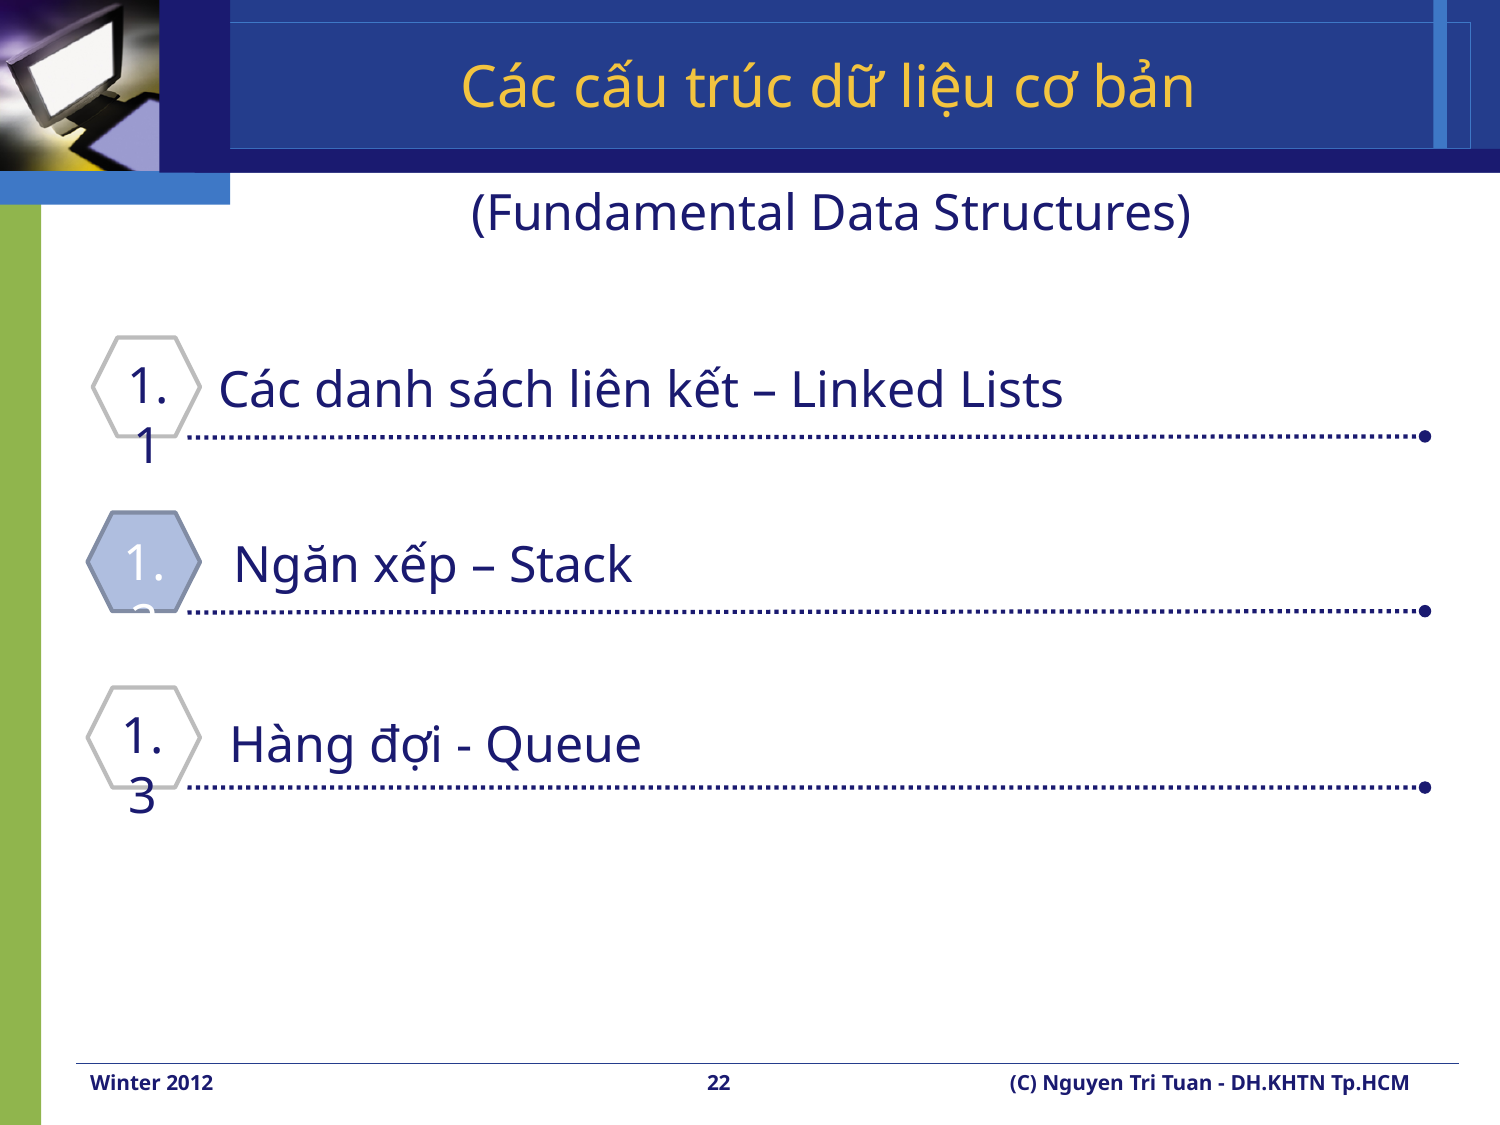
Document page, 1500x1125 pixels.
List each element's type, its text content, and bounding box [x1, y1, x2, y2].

text_box [1416, 604, 1432, 618]
text_box 1.3 [92, 696, 193, 832]
text_box (Fundamental Data Structures) [224, 172, 1438, 248]
text_box Hàng đợi - Queue [214, 705, 658, 781]
footer (C) Nguyen Tri Tuan - DH.KHTN Tp.HCM [887, 1062, 1426, 1125]
text_box [90, 371, 98, 403]
slide_number 22 [599, 1062, 838, 1125]
text_box [195, 547, 202, 577]
text_box [85, 723, 92, 752]
text_box Ngăn xếp – Stack [218, 524, 649, 600]
title Các cấu trúc dữ liệu cơ bản [220, 38, 1438, 131]
text_box [110, 335, 182, 346]
text_box [1416, 430, 1432, 443]
text_box [85, 544, 94, 580]
text_box Các danh sách liên kết – Linked Lists [203, 349, 1080, 425]
text_box [193, 718, 202, 757]
text_box [105, 685, 182, 696]
text_box [104, 510, 183, 523]
text_box 1.1 [98, 346, 199, 482]
picture [0, 0, 159, 171]
slide_number Winter 2012 [74, 1062, 426, 1125]
text_box 1.2 [94, 523, 195, 658]
text_box [1416, 781, 1432, 794]
